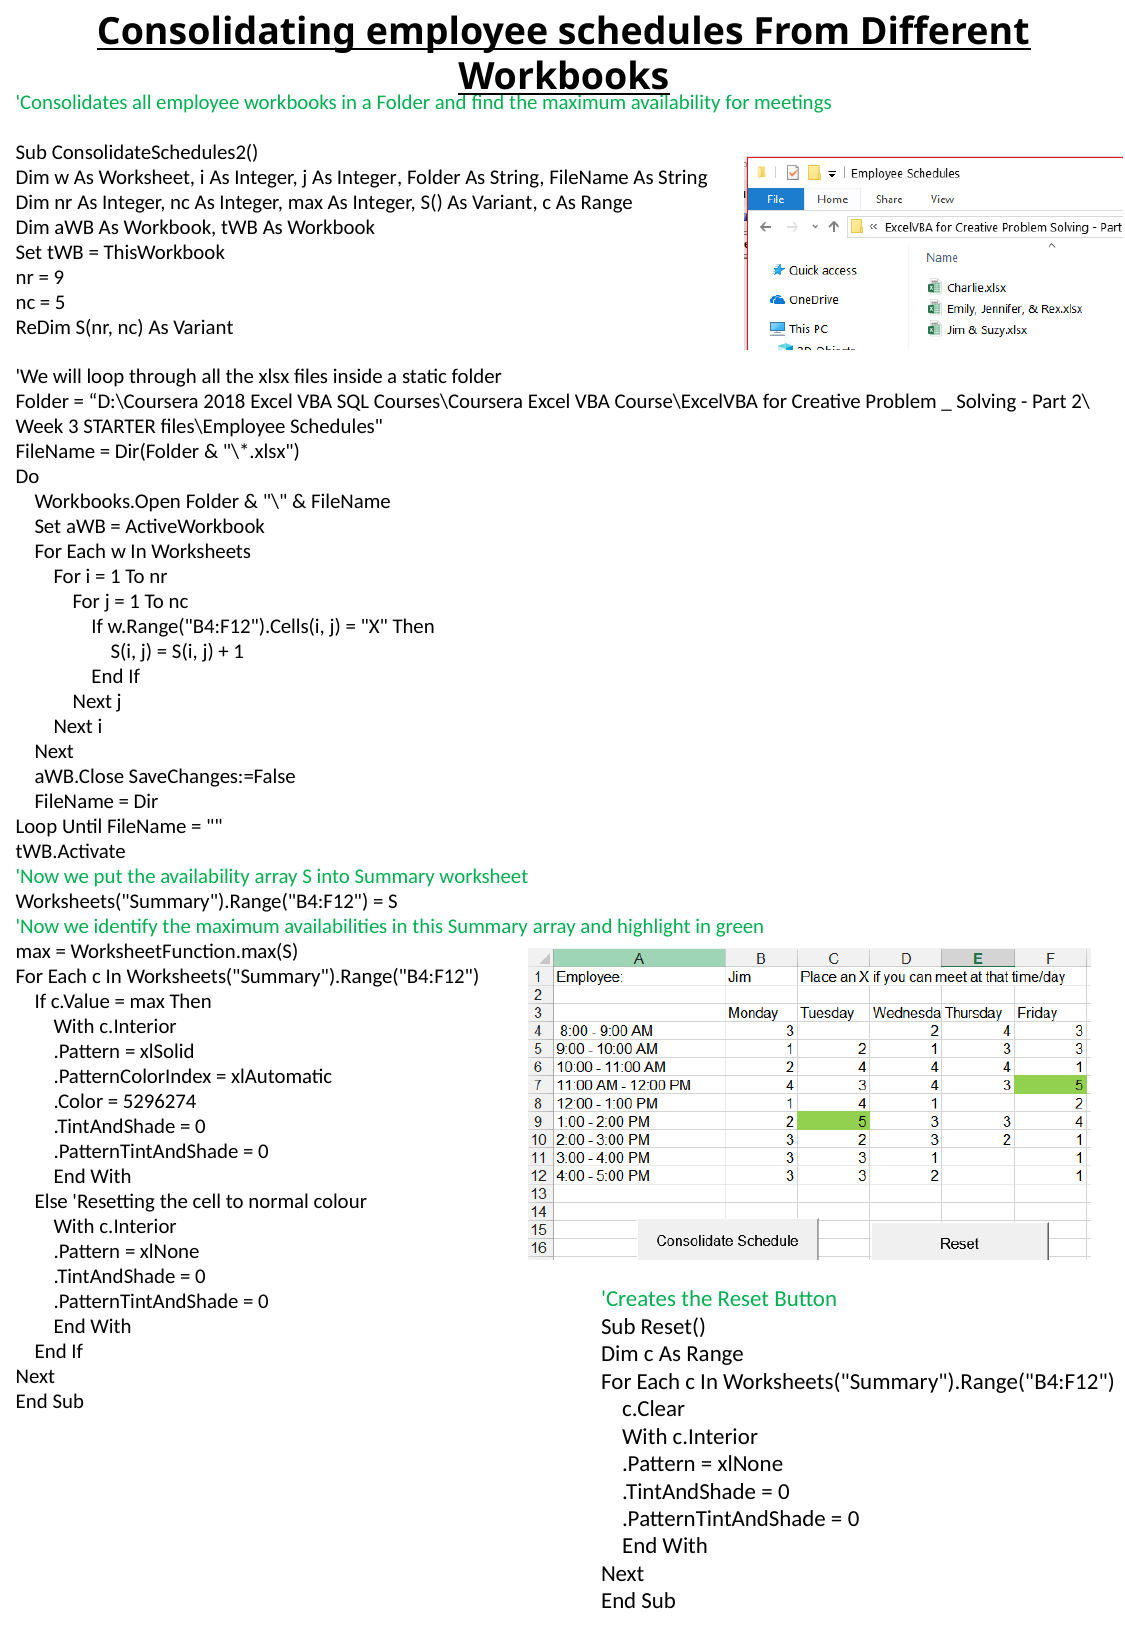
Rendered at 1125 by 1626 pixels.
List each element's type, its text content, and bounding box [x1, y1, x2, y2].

text_box 'Consolidates all employee workbooks in a Folder and find the maximum availability for meetings Sub ConsolidateSchedules2() Dim w As Worksheet, i As Integer, j As Integer, Folder As String, FileName As String Dim nr As Integer, nc As Integer, max As Integer, S() As Variant, c As Range Dim aWB As Workbook, tWB As Workbook Set tWB = ThisWorkbook nr = 9 nc = 5 ReDim S(nr, nc) As Variant 'We will loop through all the xlsx files inside a static folder Folder = “D:\Coursera 2018 Excel VBA SQL Courses\Coursera Excel VBA Course\ExcelVBA for Creative Problem _ Solving - Part 2\Week 3 STARTER files\Employee Schedules" FileName = Dir(Folder & "\*.xlsx") Do Workbooks.Open Folder & "\" & FileName Set aWB = ActiveWorkbook For Each w In Worksheets For i = 1 To nr For j = 1 To nc If w.Range("B4:F12").Cells(i, j) = "X" Then S(i, j) = S(i, j) + 1 End If Next j Next i Next aWB.Close SaveChanges:=False FileName = Dir Loop Until FileName = "" tWB.Activate 'Now we put the availability array S into Summary worksheet Worksheets("Summary").Range("B4:F12") = S 'Now we identify the maximum availabilities in this Summary array and highlight in green max = WorksheetFunction.max(S) For Each c In Worksheets("Summary").Range("B4:F12") If c.Value = max Then With c.Interior .Pattern = xlSolid .PatternColorIndex = xlAutomatic .Color = 5296274 .TintAndShade = 0 .PatternTintAndShade = 0 End With Else 'Resetting the cell to normal colour With c.Interior .Pattern = xlNone .TintAndShade = 0 .PatternTintAndShade = 0 End With End If Next End Sub [0, 105, 1125, 1420]
text_box Consolidating employee schedules From Different Workbooks [0, 0, 1125, 105]
picture [528, 948, 1091, 1260]
picture [744, 156, 1123, 350]
text_box 'Creates the Reset Button Sub Reset() Dim c As Range For Each c In Worksheets("Summary").Range("B4:F12") c.Clear With c.Interior .Pattern = xlNone .TintAndShade = 0 .PatternTintAndShade = 0 End With Next End Sub [586, 1276, 1125, 1621]
